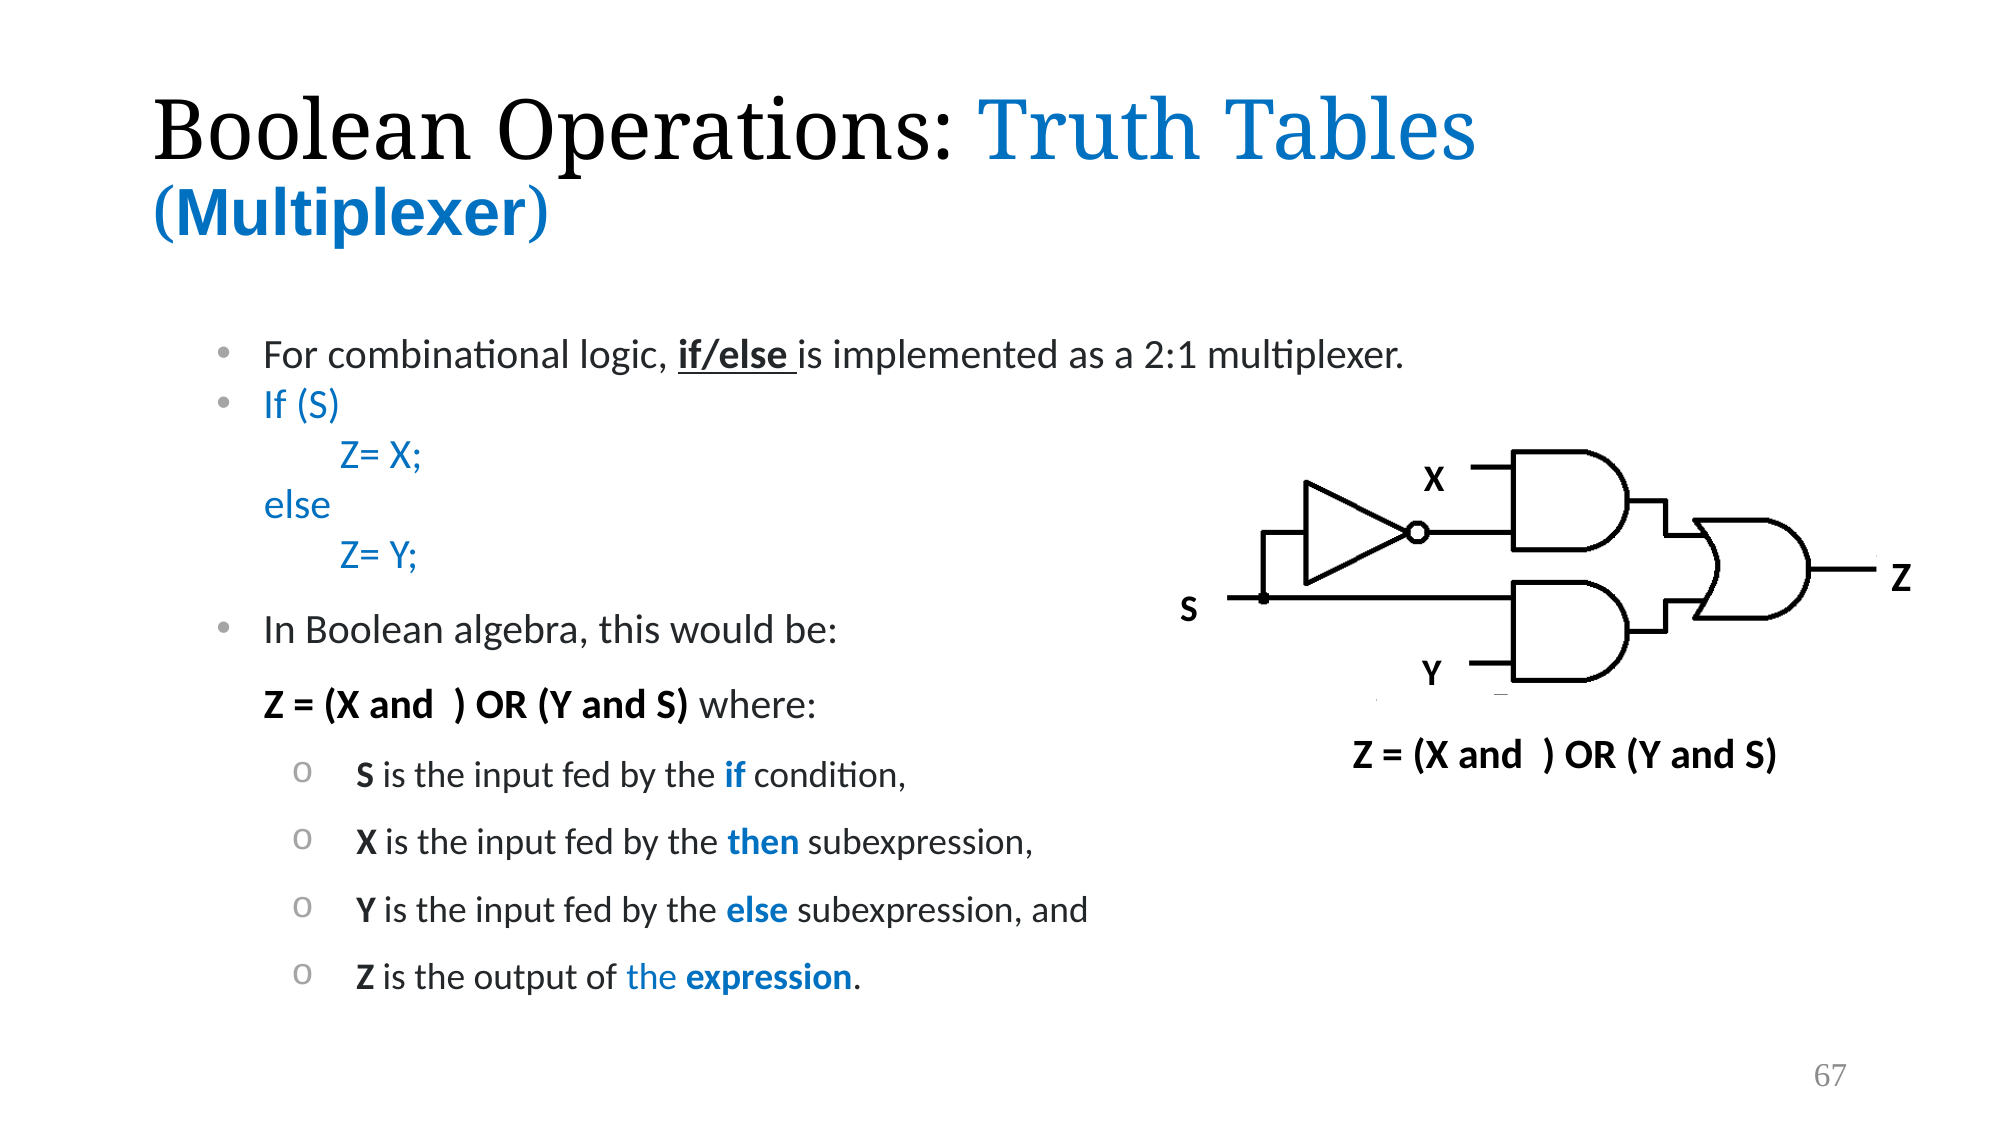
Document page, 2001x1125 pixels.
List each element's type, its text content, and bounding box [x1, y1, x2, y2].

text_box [1165, 437, 1939, 770]
slide_number 67 [1412, 1042, 1863, 1103]
title Boolean Operations: Truth Tables (Multiplexer) [137, 59, 1863, 278]
